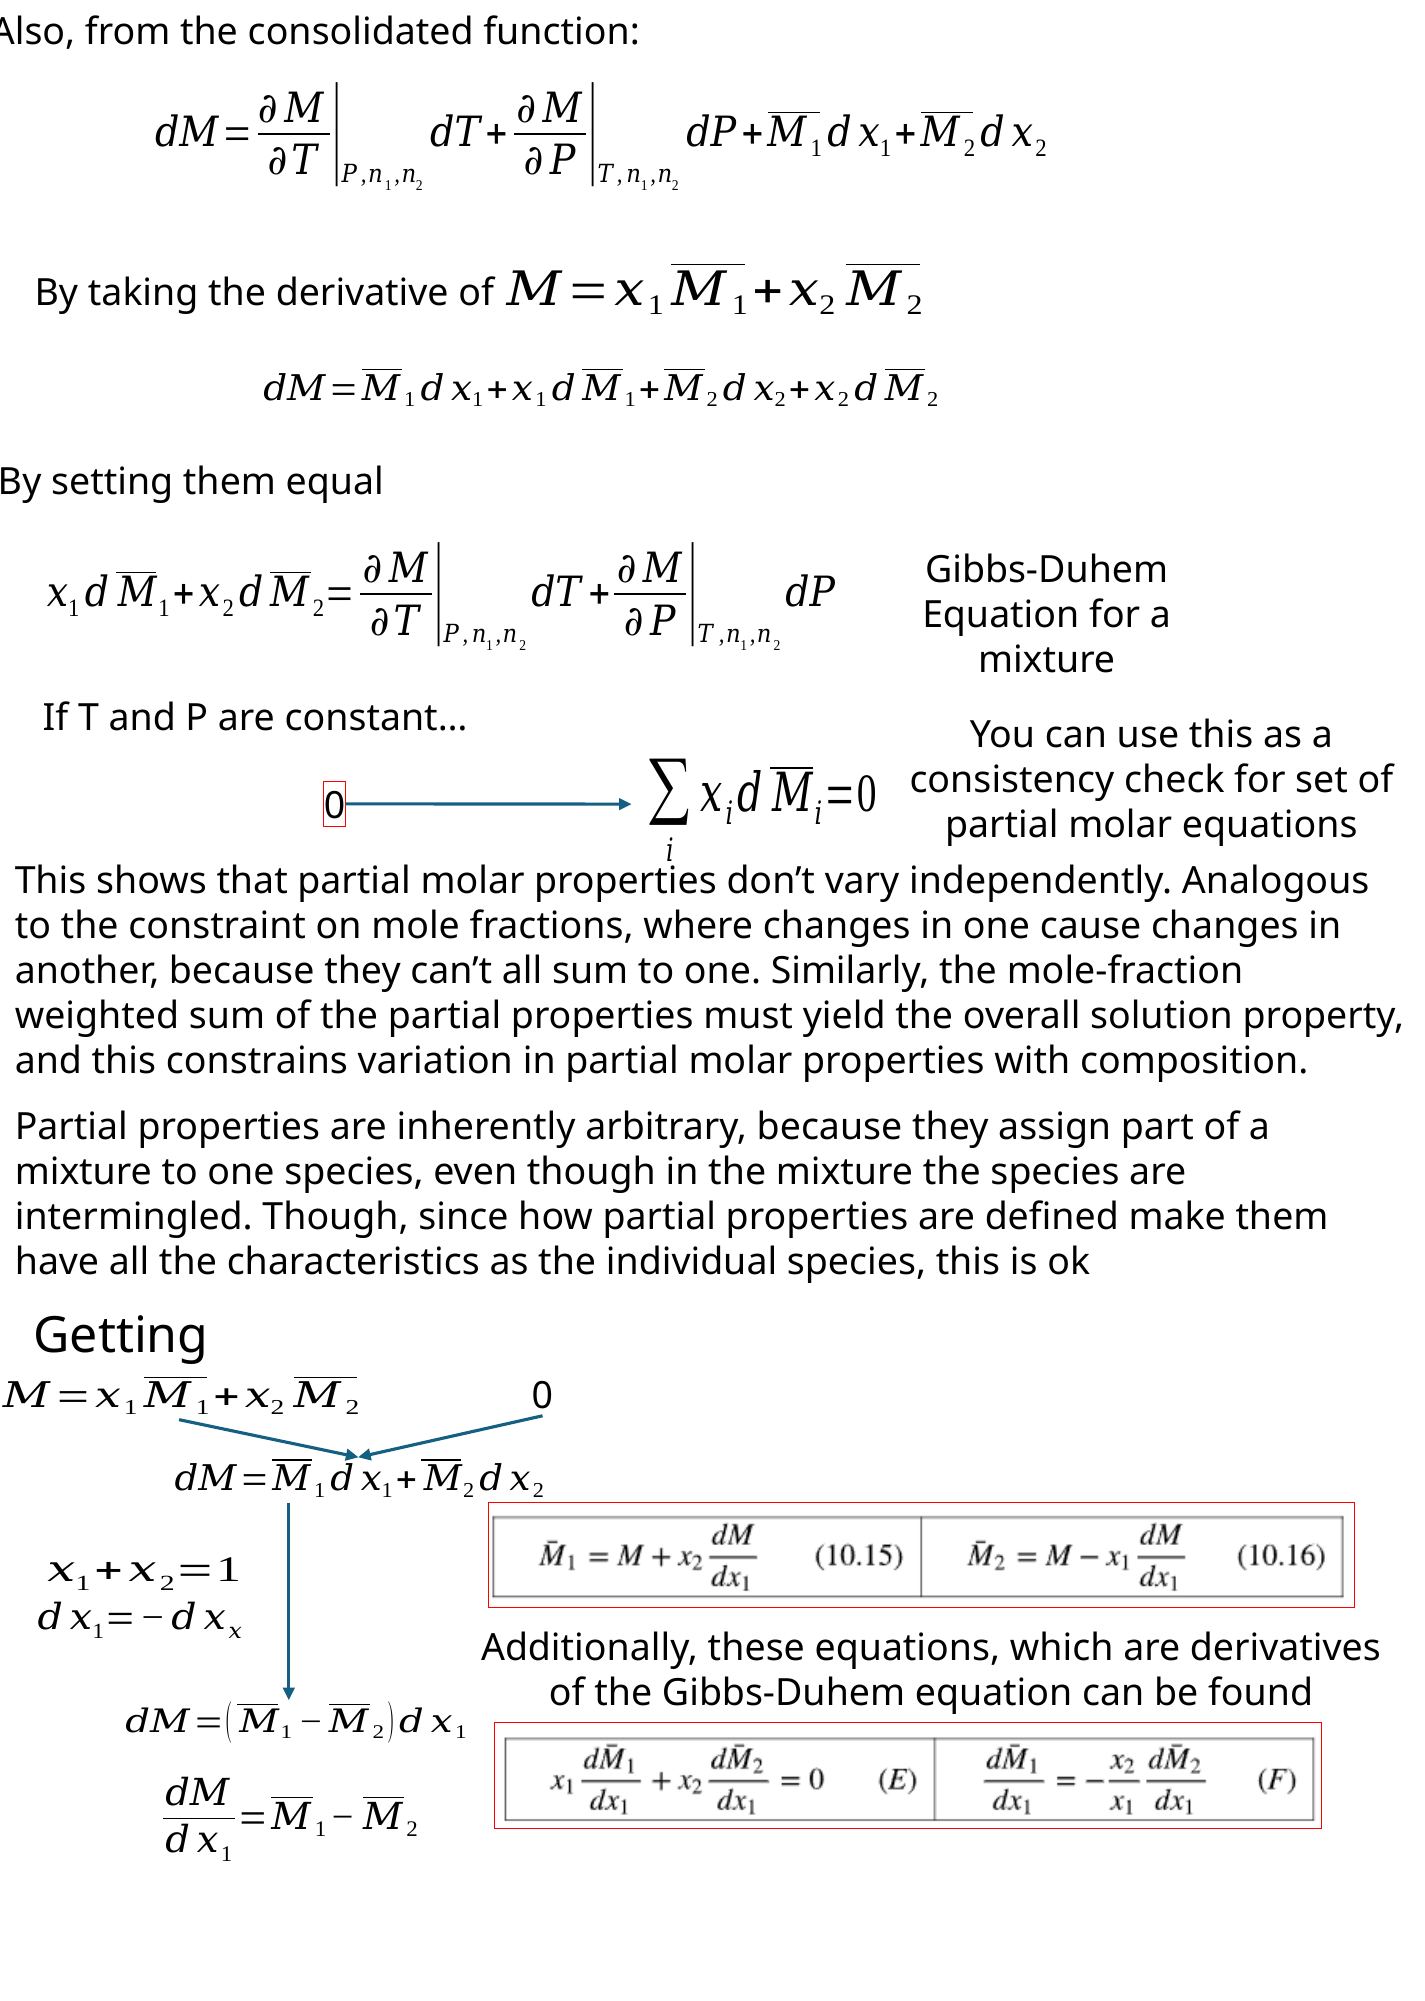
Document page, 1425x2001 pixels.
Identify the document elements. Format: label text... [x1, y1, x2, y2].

text_box By setting them equal [0, 449, 399, 510]
text_box Gibbs-Duhem Equation for a mixture [834, 537, 1260, 688]
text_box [178, 1419, 359, 1458]
picture [488, 1502, 1355, 1608]
text_box Additionally, these equations, which are derivatives of the Gibbs-Duhem equation can be found [466, 1615, 1397, 1721]
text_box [357, 1415, 544, 1458]
text_box If T and P are constant… [27, 685, 483, 746]
picture [493, 1722, 1322, 1830]
text_box This shows that partial molar properties don’t vary independently. Analogous to the constraint on mole fractions, where changes in one cause changes in another, because they can’t all sum to one. Similarly, the mole-fraction weighted sum of the partial properties must yield the overall solution property, and this constrains variation in partial molar properties with composition. [0, 848, 1425, 1089]
text_box Partial properties are inherently arbitrary, because they assign part of a mixture to one species, even though in the mixture the species are intermingled. Though, since how partial properties are defined make them have all the characteristics as the individual species, this is ok [0, 1094, 1425, 1290]
text_box By taking the derivative of [19, 261, 519, 321]
text_box You can use this as a consistency check for set of partial molar equations [878, 702, 1425, 852]
text_box Also, from the consolidated function: [0, 0, 656, 60]
